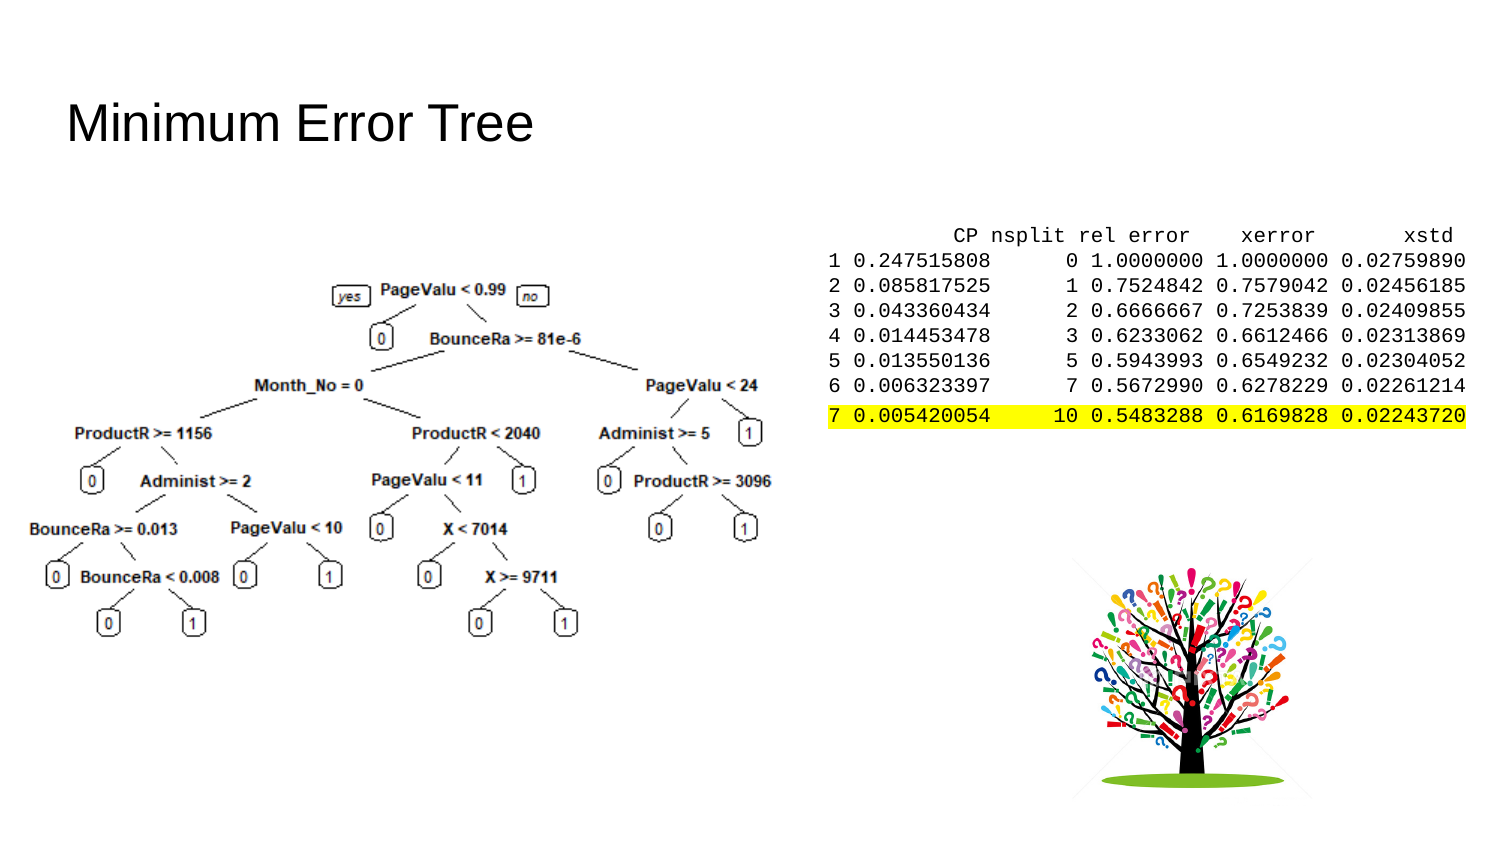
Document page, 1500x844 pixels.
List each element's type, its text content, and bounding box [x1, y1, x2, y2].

picture [978, 557, 1407, 808]
title Minimum Error Tree [51, 72, 1449, 167]
text_box CP nsplit rel error xerror xstd 1 0.247515808 0 1.0000000 1.0000000 0.02759890 2 0.085817525 1 0.7524842 0.7579042 0.02456185 3 0.043360434 2 0.6666667 0.7253839 0.02409855 4 0.014453478 3 0.6233062 0.6612466 0.02313869 5 0.013550136 5 0.5943993 0.6549232 0.02304052 6 0.006323397 7 0.5672990 0.6278229 0.02261214 7 0.005420054 10 0.5483288 0.6169828 0.02243720 [813, 206, 1500, 442]
picture [0, 230, 833, 679]
